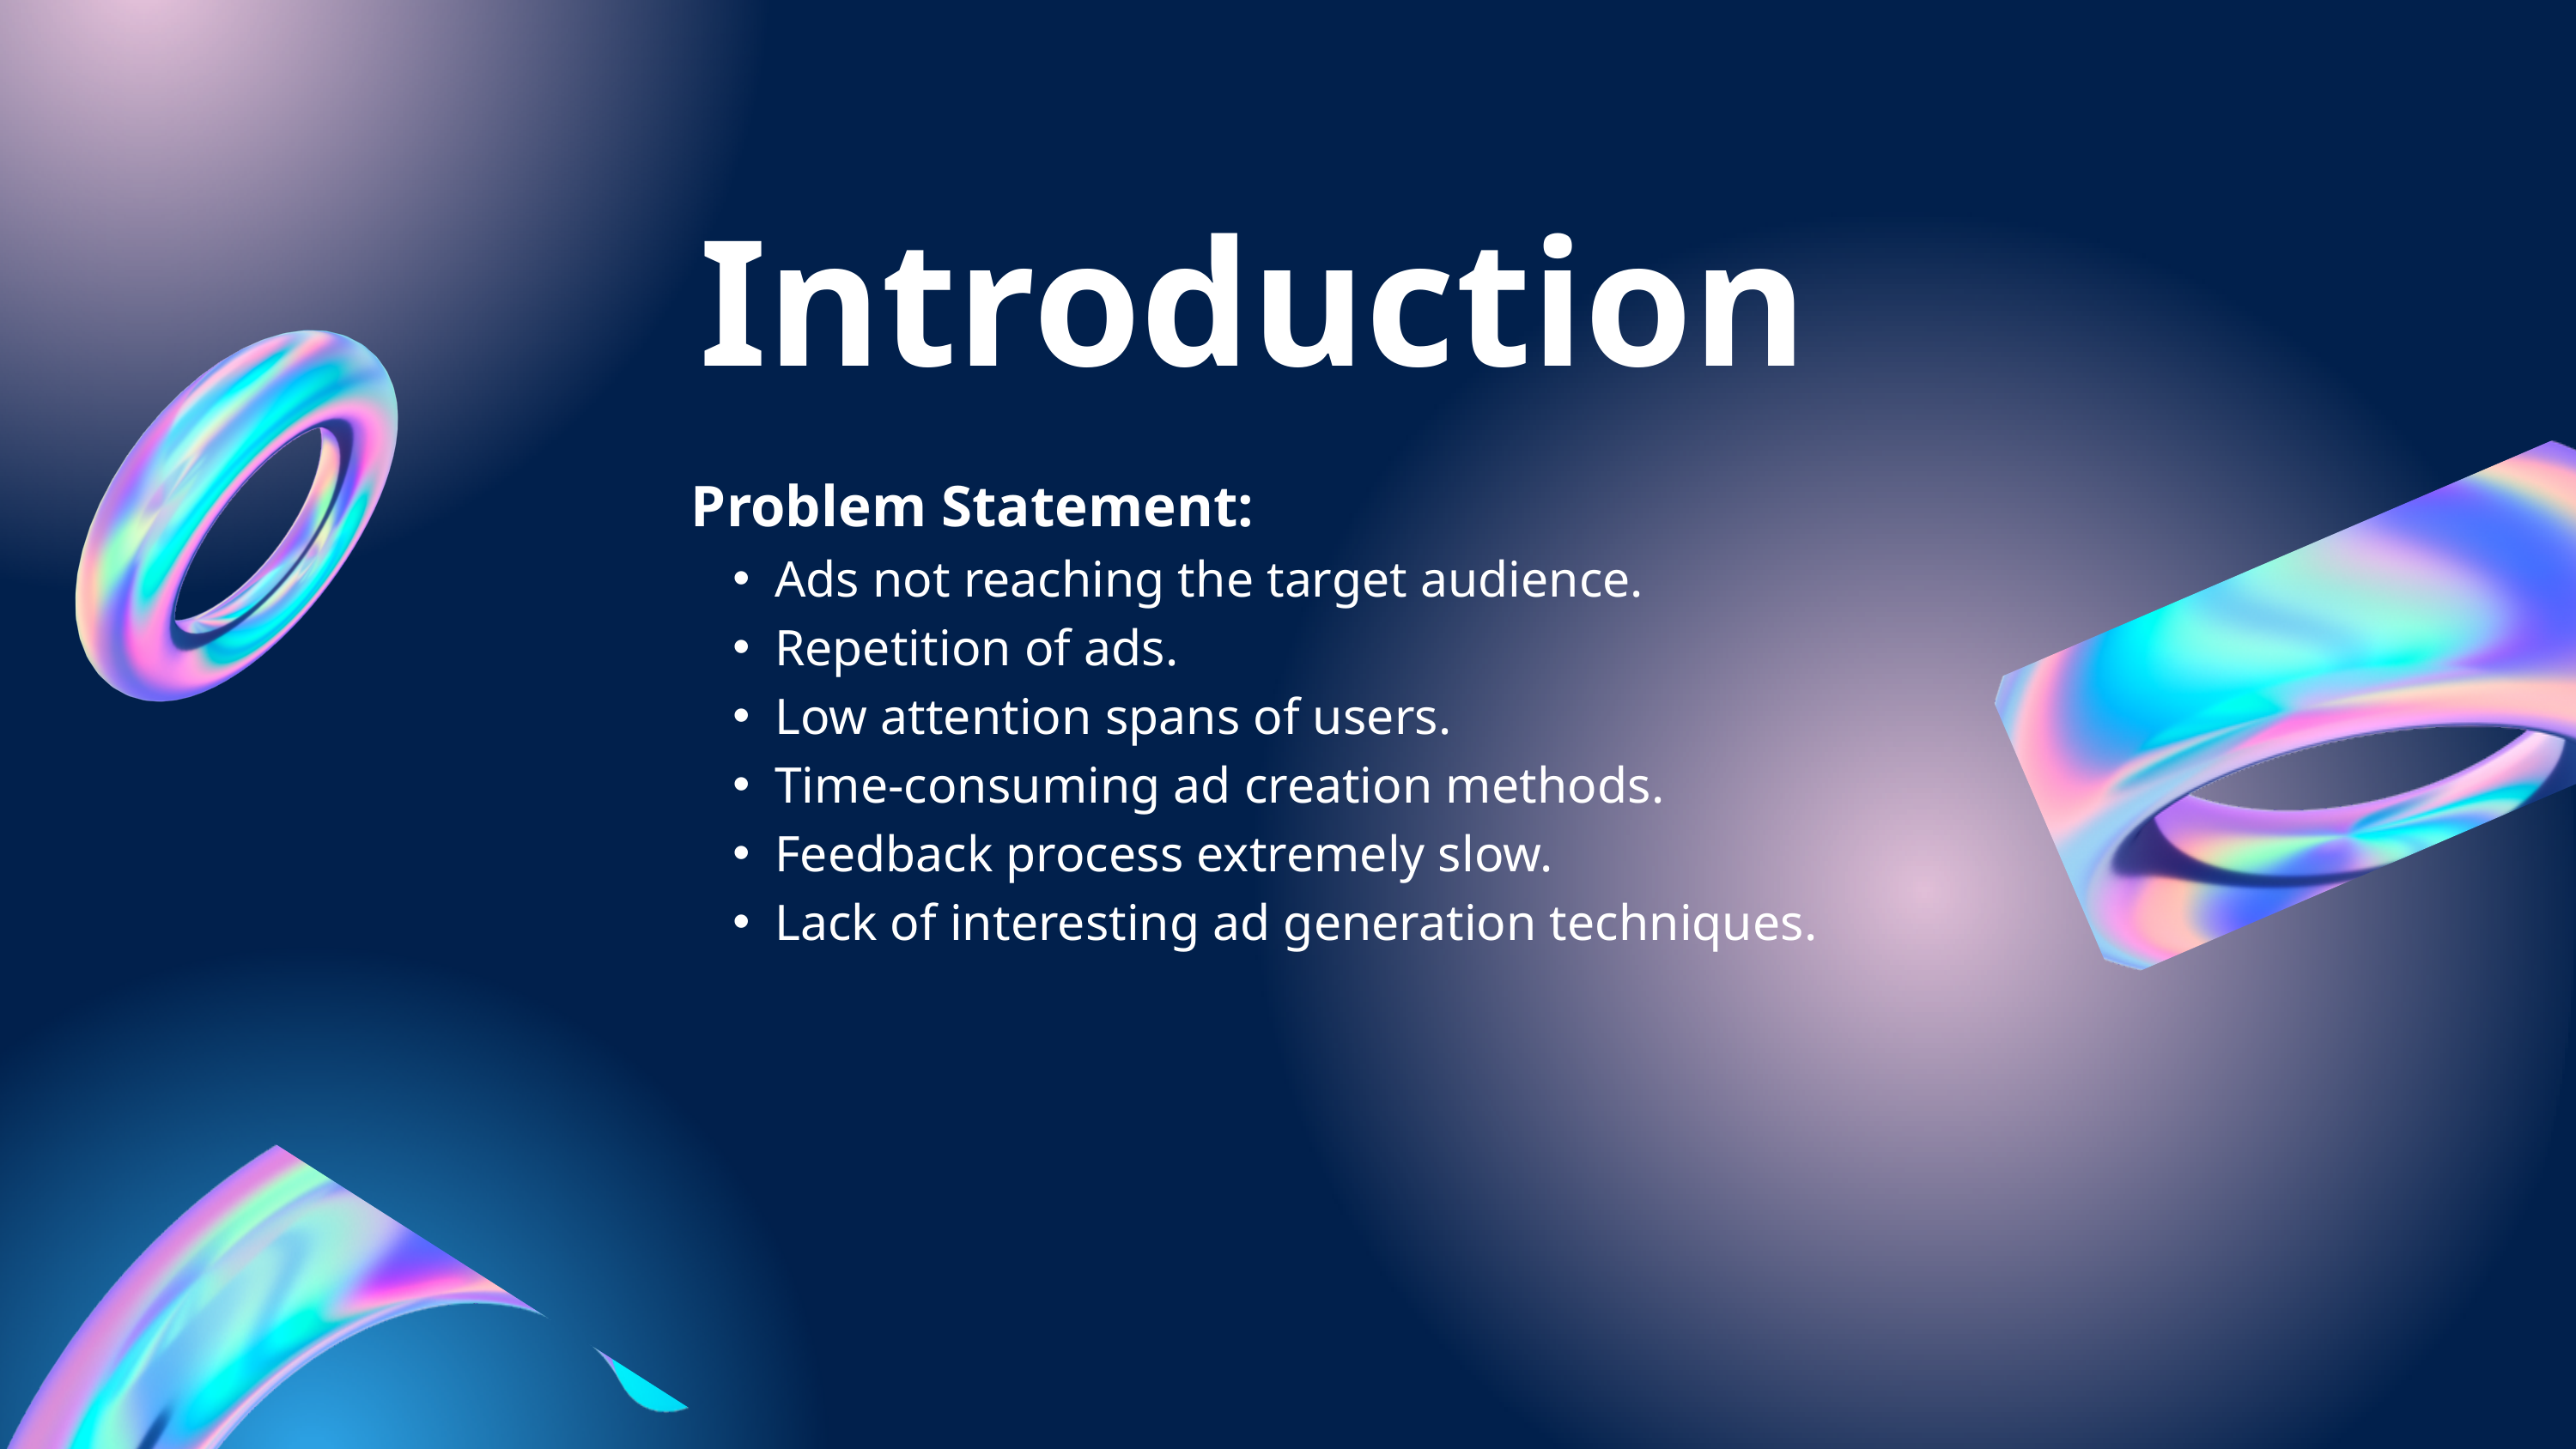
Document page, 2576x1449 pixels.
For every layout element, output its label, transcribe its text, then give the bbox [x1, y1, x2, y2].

text_box [75, 330, 398, 702]
text_box [1985, 430, 2576, 983]
text_box Introduction [598, 156, 1908, 401]
text_box [0, 0, 836, 663]
text_box [0, 1072, 754, 1449]
text_box Problem Statement: Ads not reaching the target audience. Repetition of ads. Low attention spans of users. Time-consuming ad creation methods. Feedback process extremely slow. Lack of interesting ad generation techniques. [690, 459, 1944, 1020]
text_box [1253, 0, 2576, 1449]
text_box [0, 895, 883, 1449]
